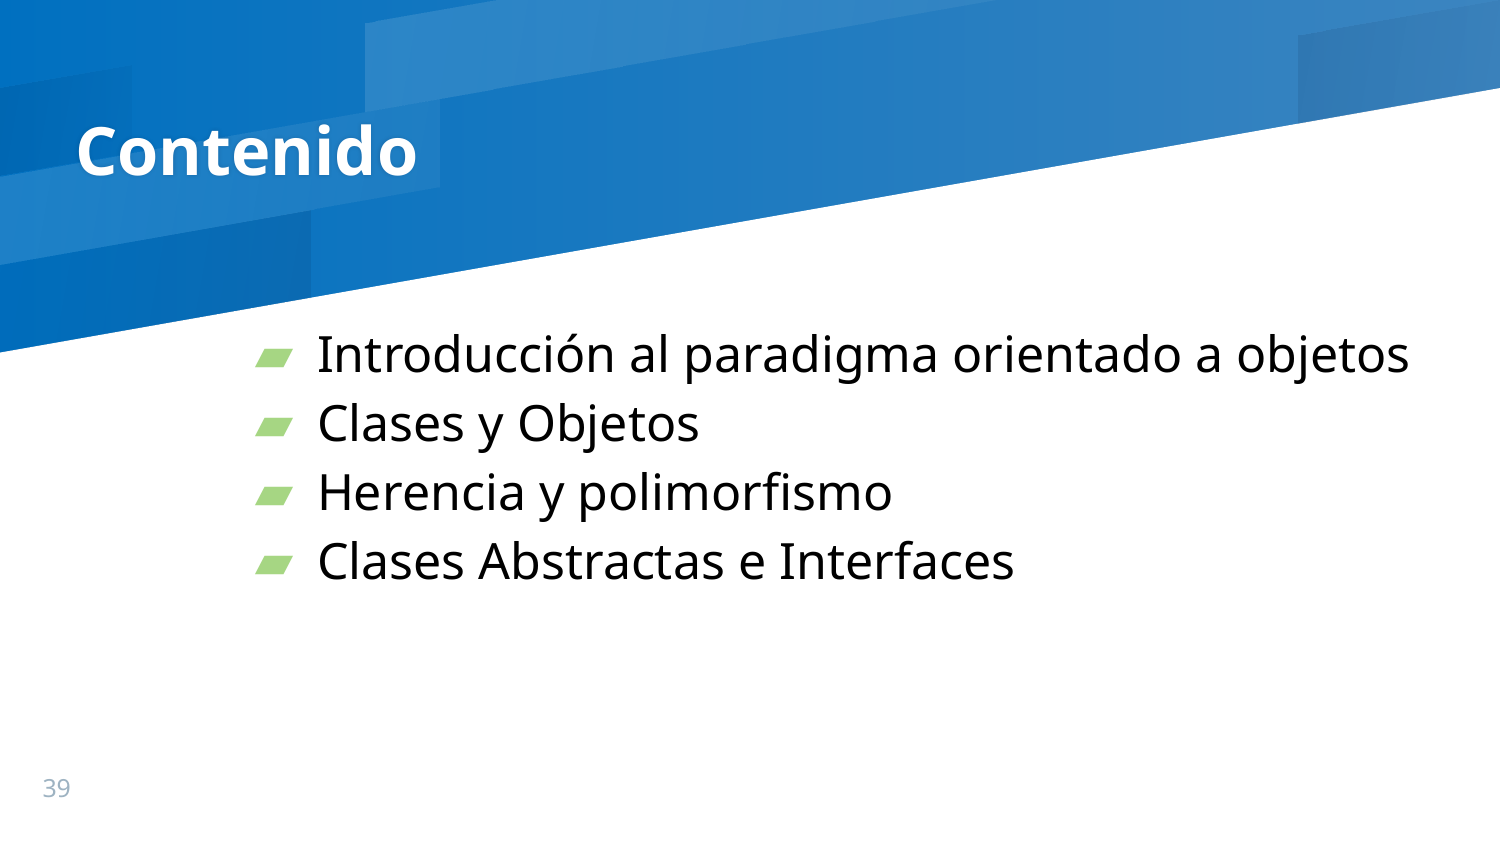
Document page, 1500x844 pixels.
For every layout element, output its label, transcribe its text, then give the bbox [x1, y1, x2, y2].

slide_number 39 [42, 766, 122, 807]
list Introducción al paradigma orientado a objetos Clases y Objetos Herencia y polimorfismo Clases Abstractas e Interfaces [242, 313, 1425, 767]
title Contenido [75, 0, 975, 298]
